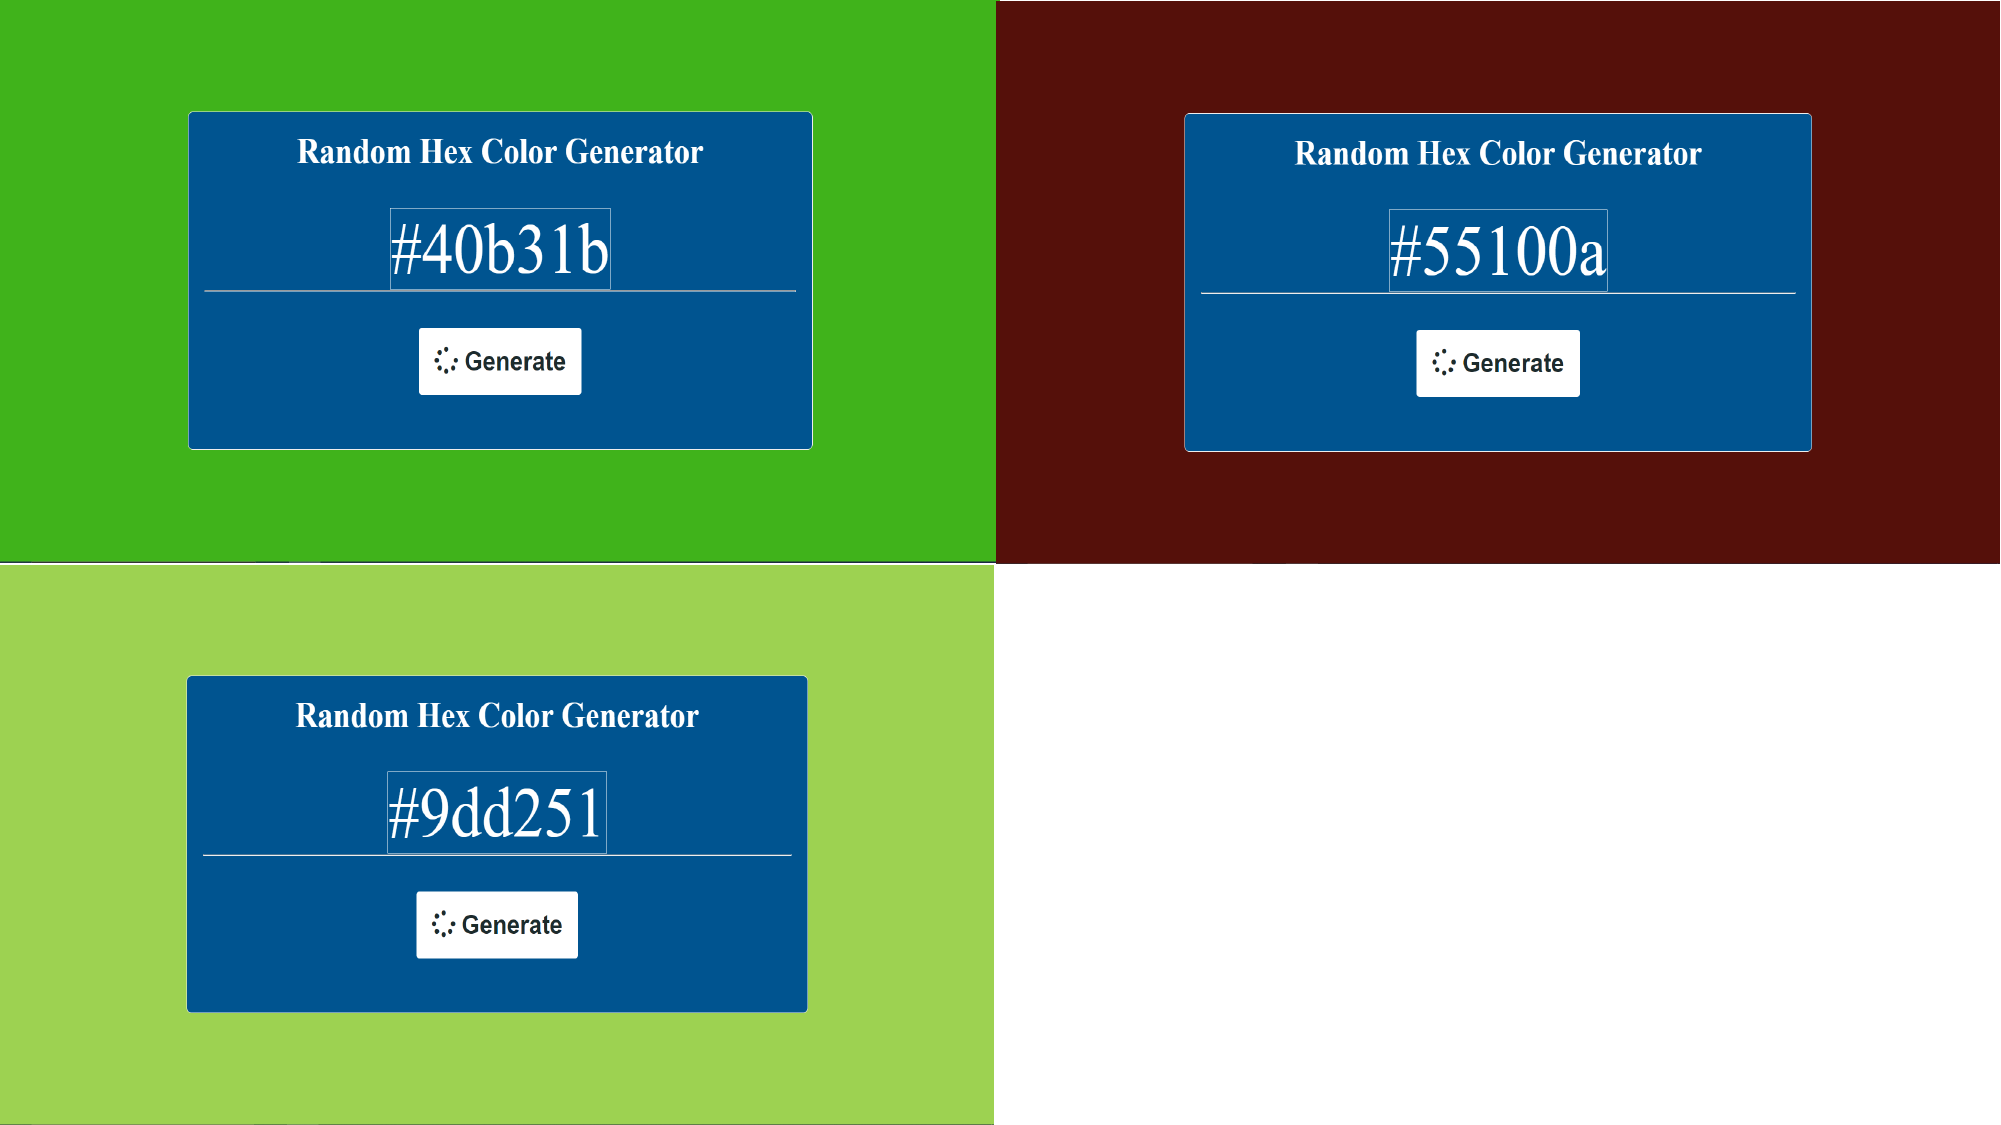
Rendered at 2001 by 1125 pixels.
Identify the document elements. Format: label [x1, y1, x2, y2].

picture [0, 565, 994, 1125]
picture [0, 0, 2000, 565]
